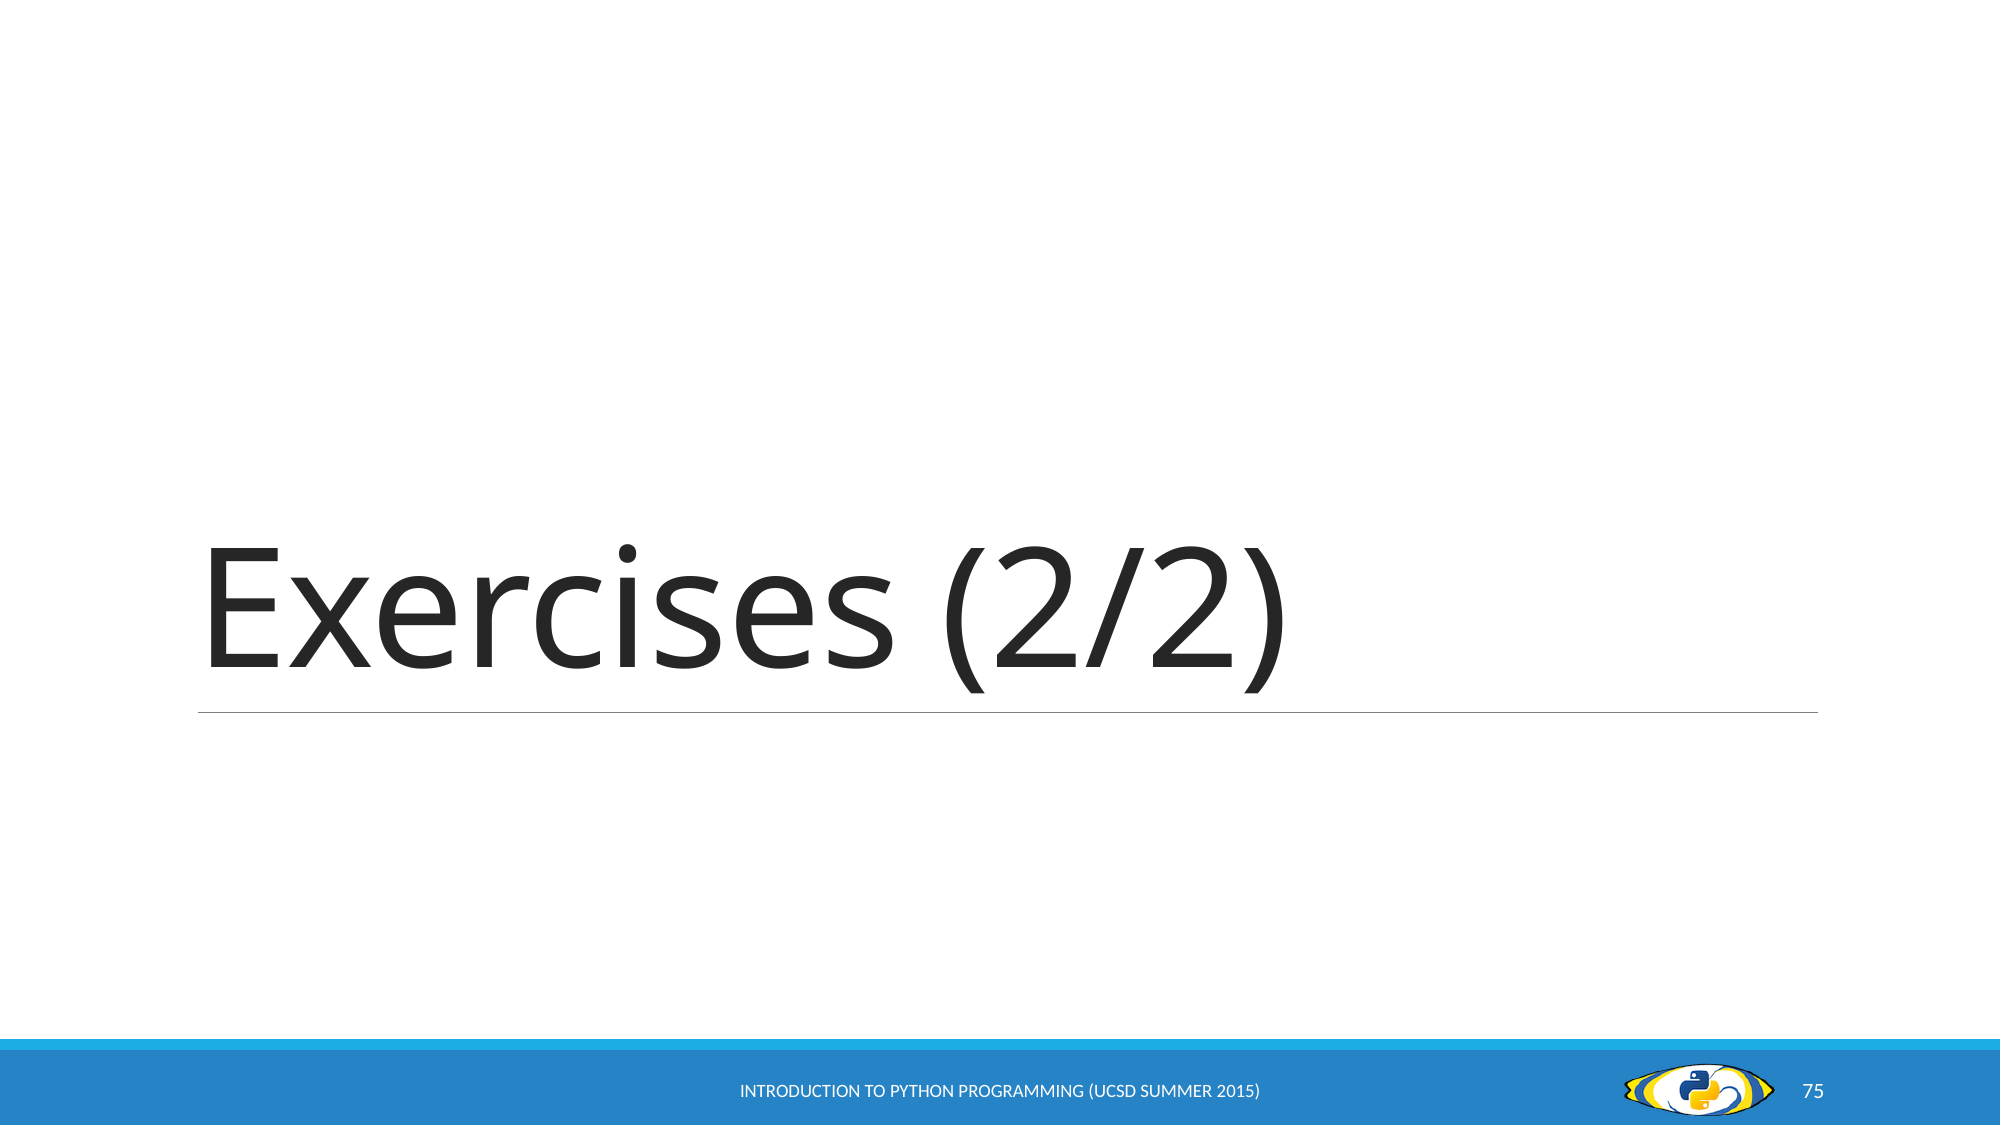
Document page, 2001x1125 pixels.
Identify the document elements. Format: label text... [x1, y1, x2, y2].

title Exercises (2/2) [180, 124, 1830, 710]
slide_number 75 [1624, 1059, 1840, 1120]
footer Introduction to Python Programming (UCSD Summer 2015) [604, 1059, 1396, 1120]
